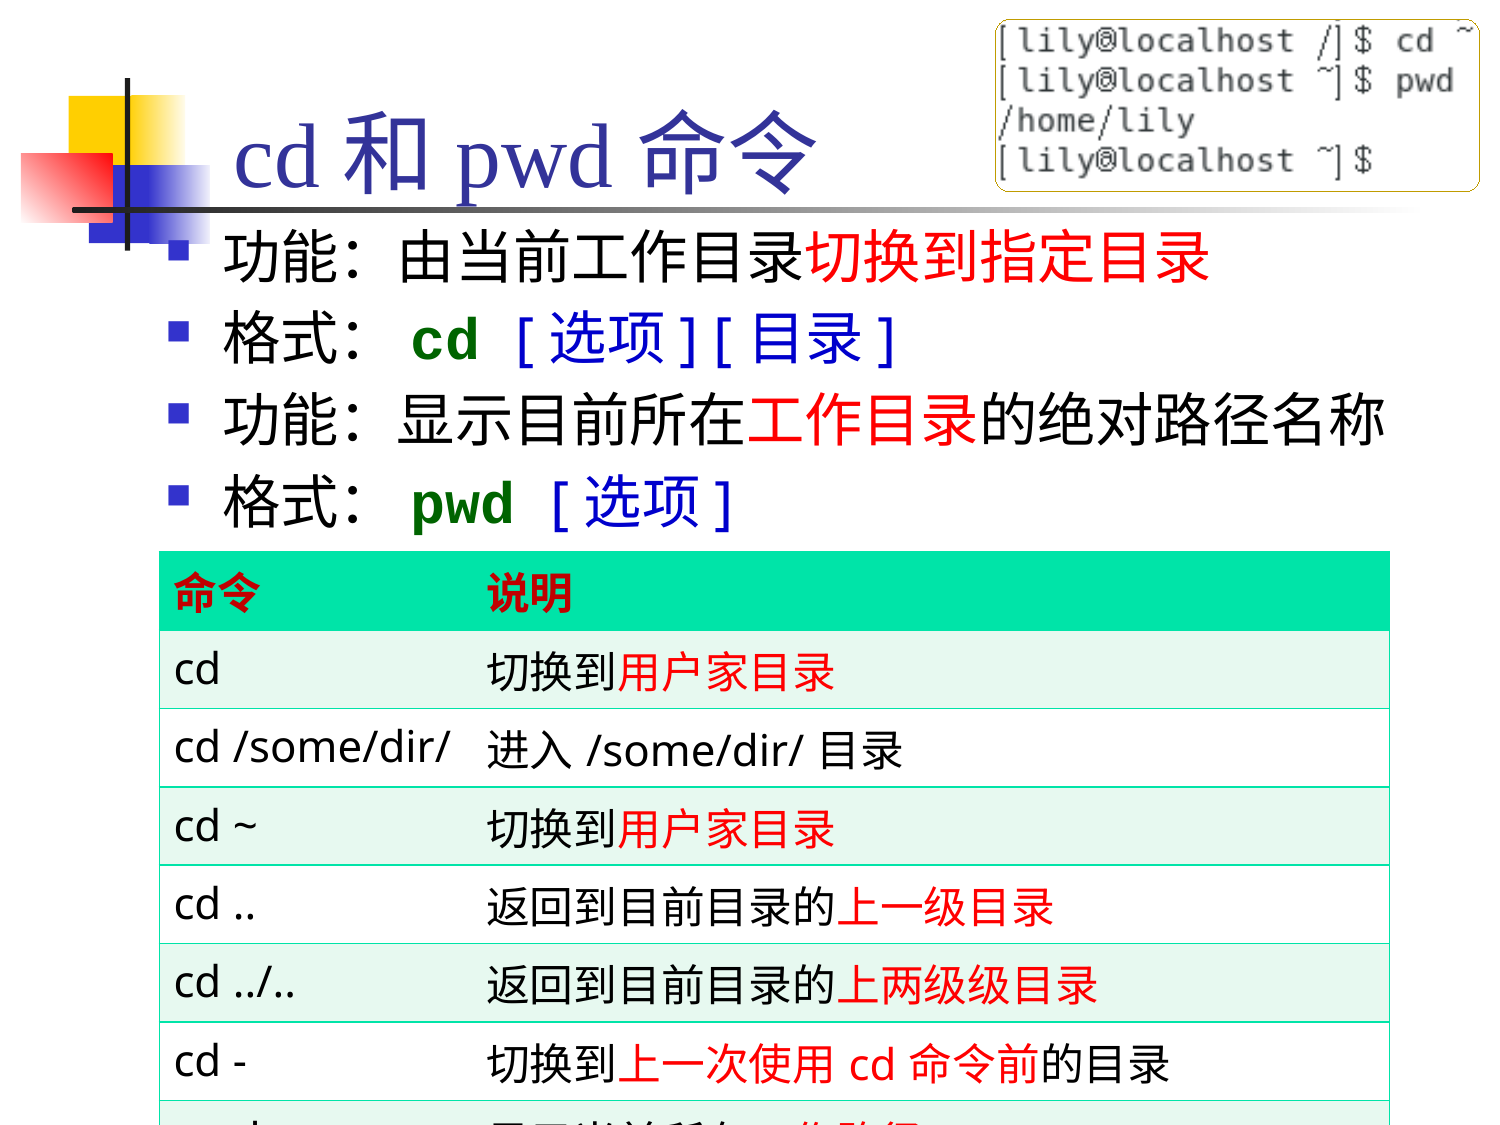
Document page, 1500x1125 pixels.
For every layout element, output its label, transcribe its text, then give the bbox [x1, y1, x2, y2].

table_cell pwd [160, 1101, 472, 1125]
picture [995, 19, 1480, 192]
list 功能：由当前工作目录切换到指定目录 格式：cd [选项] [目录] 功能：显示目前所在工作目录的绝对路径名称 格式：pwd [选项] [150, 212, 1426, 558]
table_cell 返回到目前目录的上两级级目录 [472, 944, 1389, 1021]
title cd和pwd命令 [218, 40, 1238, 212]
table_cell 切换到上一次使用cd命令前的目录 [472, 1023, 1389, 1100]
table_cell cd [160, 631, 472, 708]
table_cell cd /some/dir/ [160, 709, 472, 786]
table_cell 切换到用户家目录 [472, 788, 1389, 864]
table_cell 显示当前所在工作路径 [472, 1101, 1389, 1125]
table_header 说明 [472, 553, 1389, 629]
table_cell cd ~ [160, 788, 472, 864]
table_header 命令 [160, 553, 472, 629]
table_cell 进入/some/dir/目录 [472, 709, 1389, 786]
table_cell cd - [160, 1023, 472, 1100]
table_cell 切换到用户家目录 [472, 631, 1389, 708]
table_cell 返回到目前目录的上一级目录 [472, 866, 1389, 943]
table_cell cd ../.. [160, 944, 472, 1021]
table_cell cd .. [160, 866, 472, 943]
